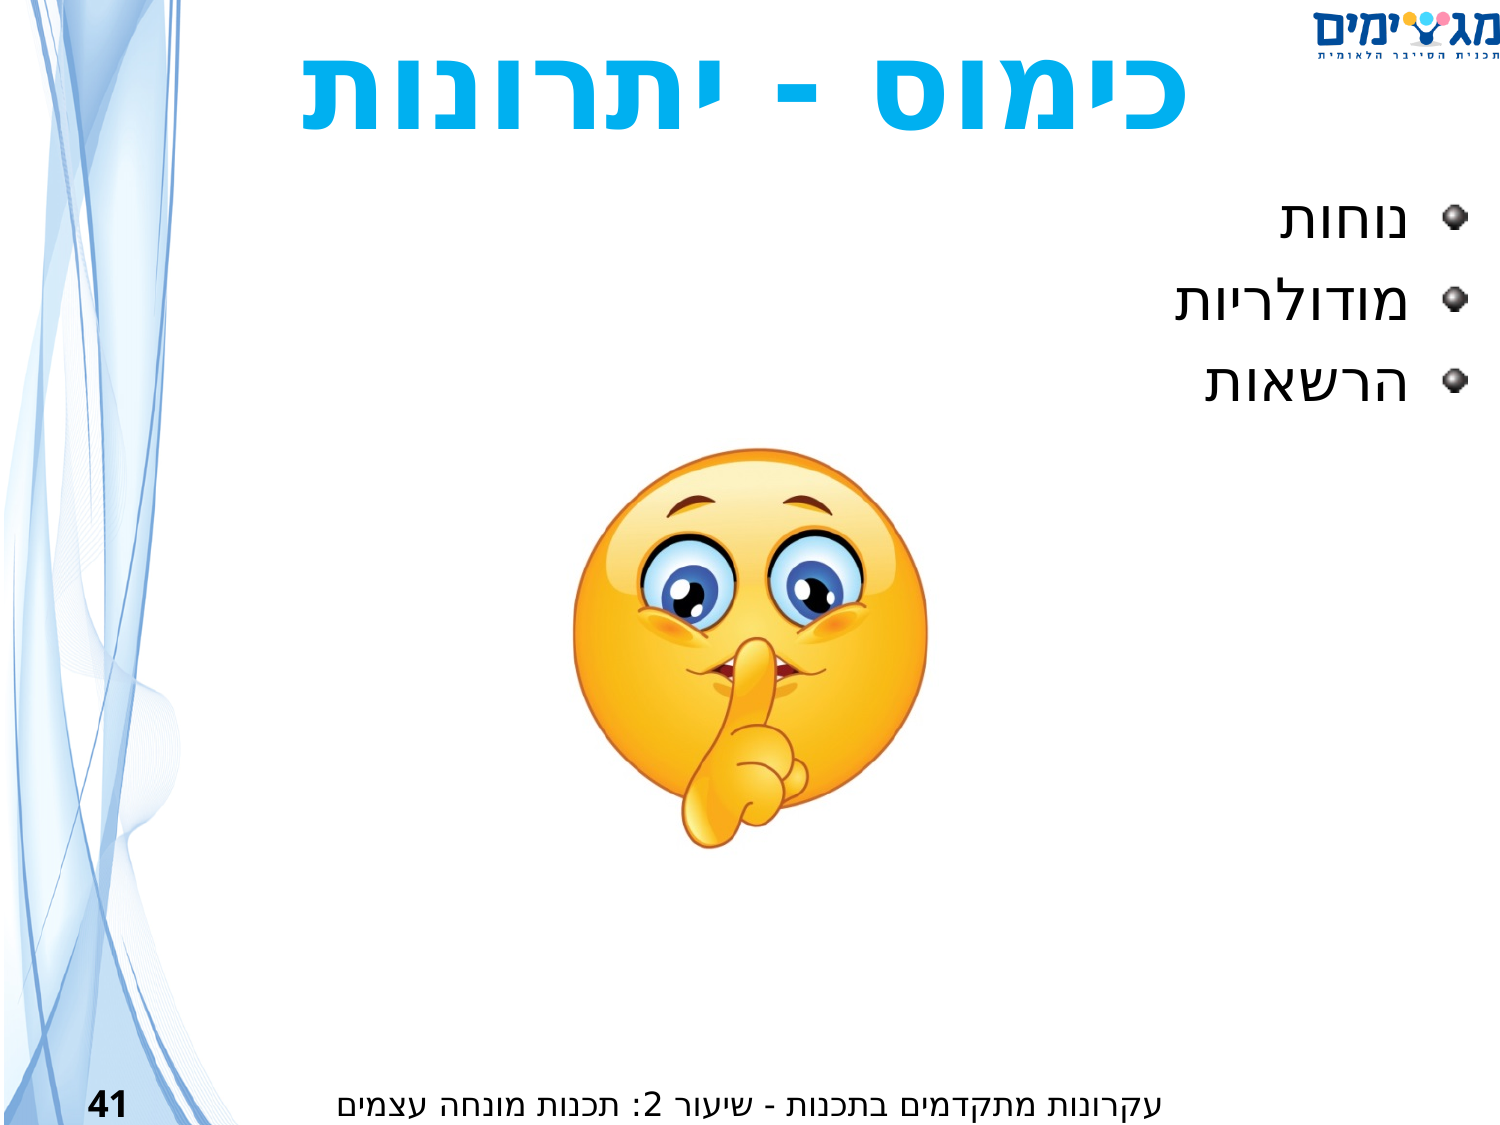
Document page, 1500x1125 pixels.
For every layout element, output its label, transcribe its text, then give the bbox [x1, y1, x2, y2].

picture [348, 437, 1152, 859]
picture [1438, 282, 1468, 312]
picture [4, 0, 254, 1125]
picture [1306, 0, 1500, 87]
list נוחות מודולריות הרשאות [170, 172, 1483, 1073]
picture [1438, 364, 1468, 393]
picture [1438, 200, 1468, 230]
list כימוס - יתרונות [190, 0, 1306, 163]
